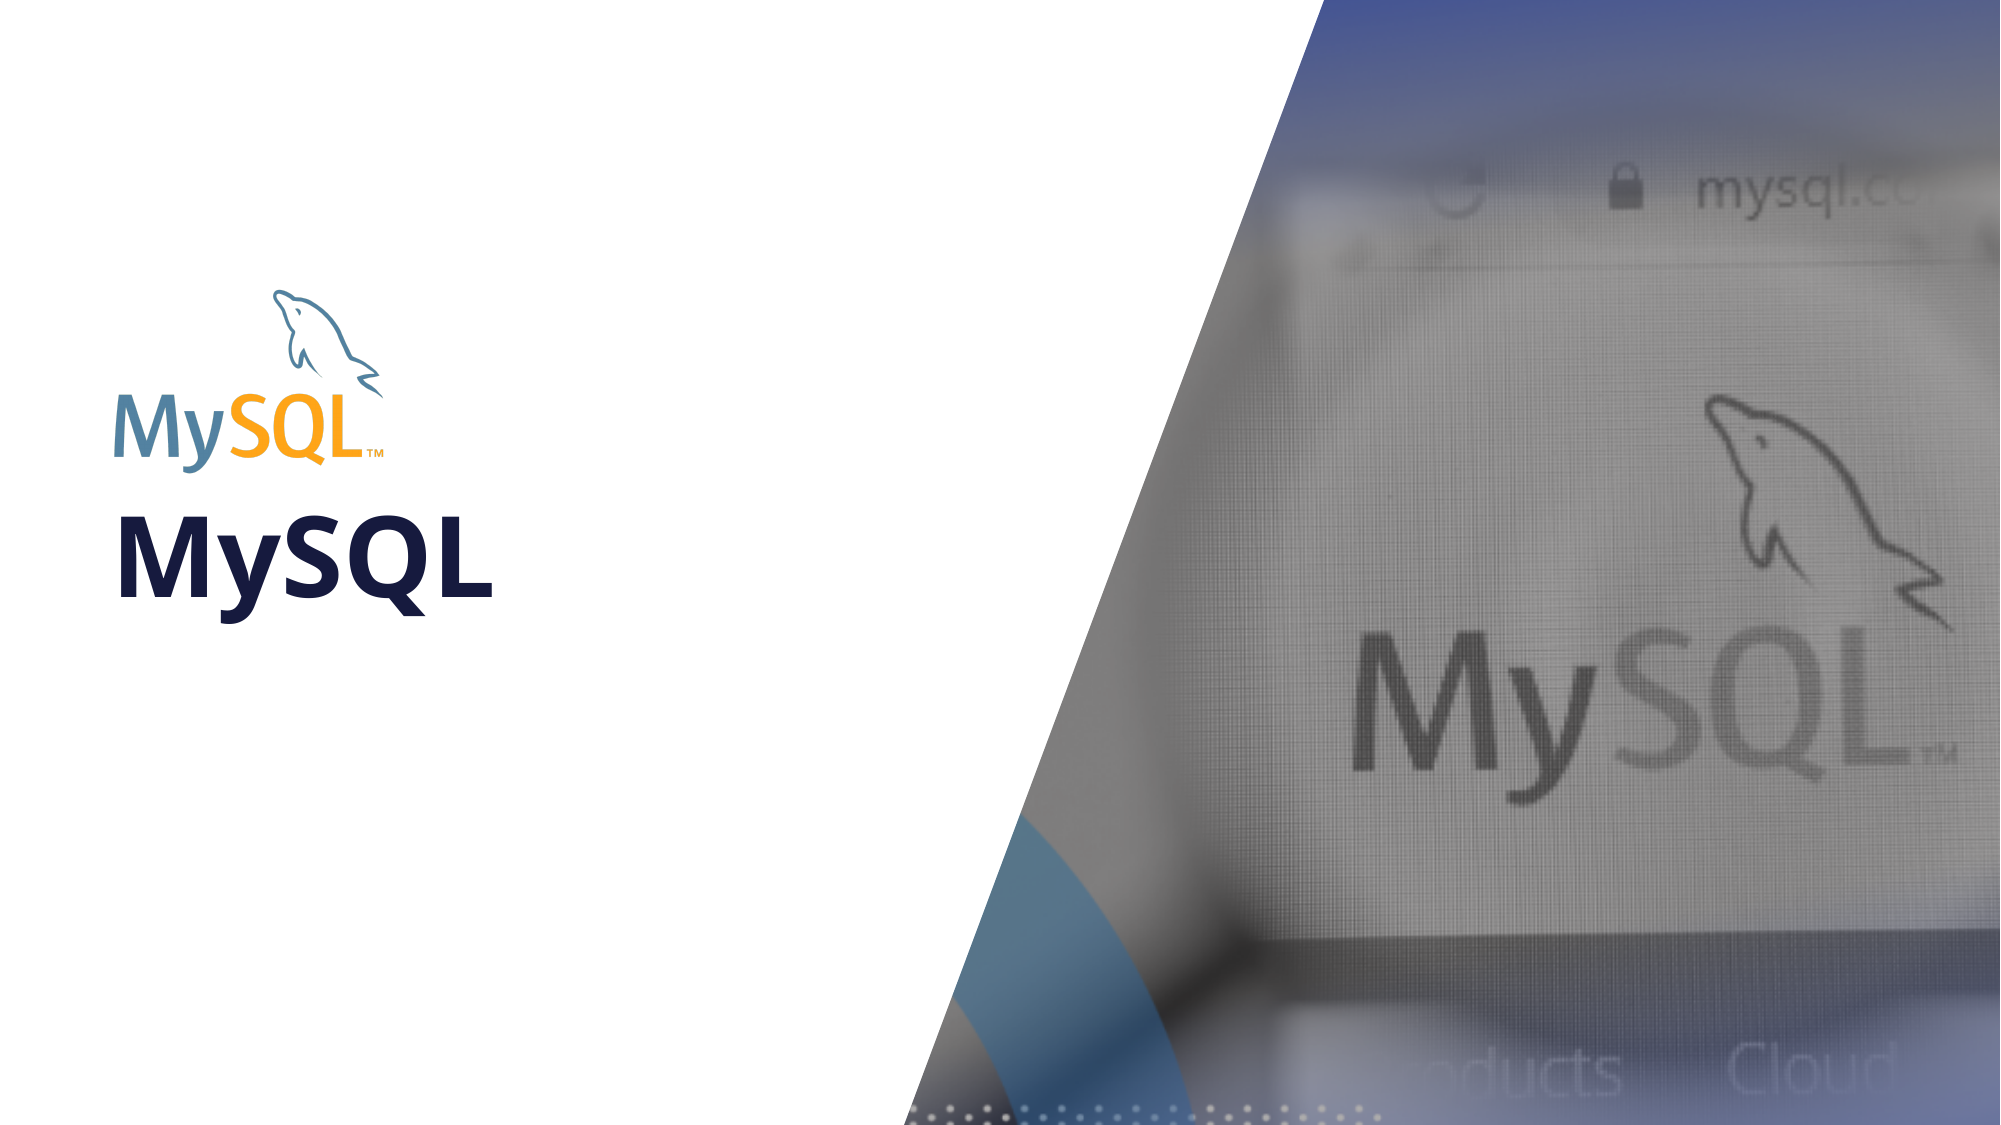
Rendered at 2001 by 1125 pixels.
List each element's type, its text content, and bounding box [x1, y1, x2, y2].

picture [904, 0, 2000, 1125]
picture [111, 279, 390, 480]
title MySQL [111, 327, 904, 796]
